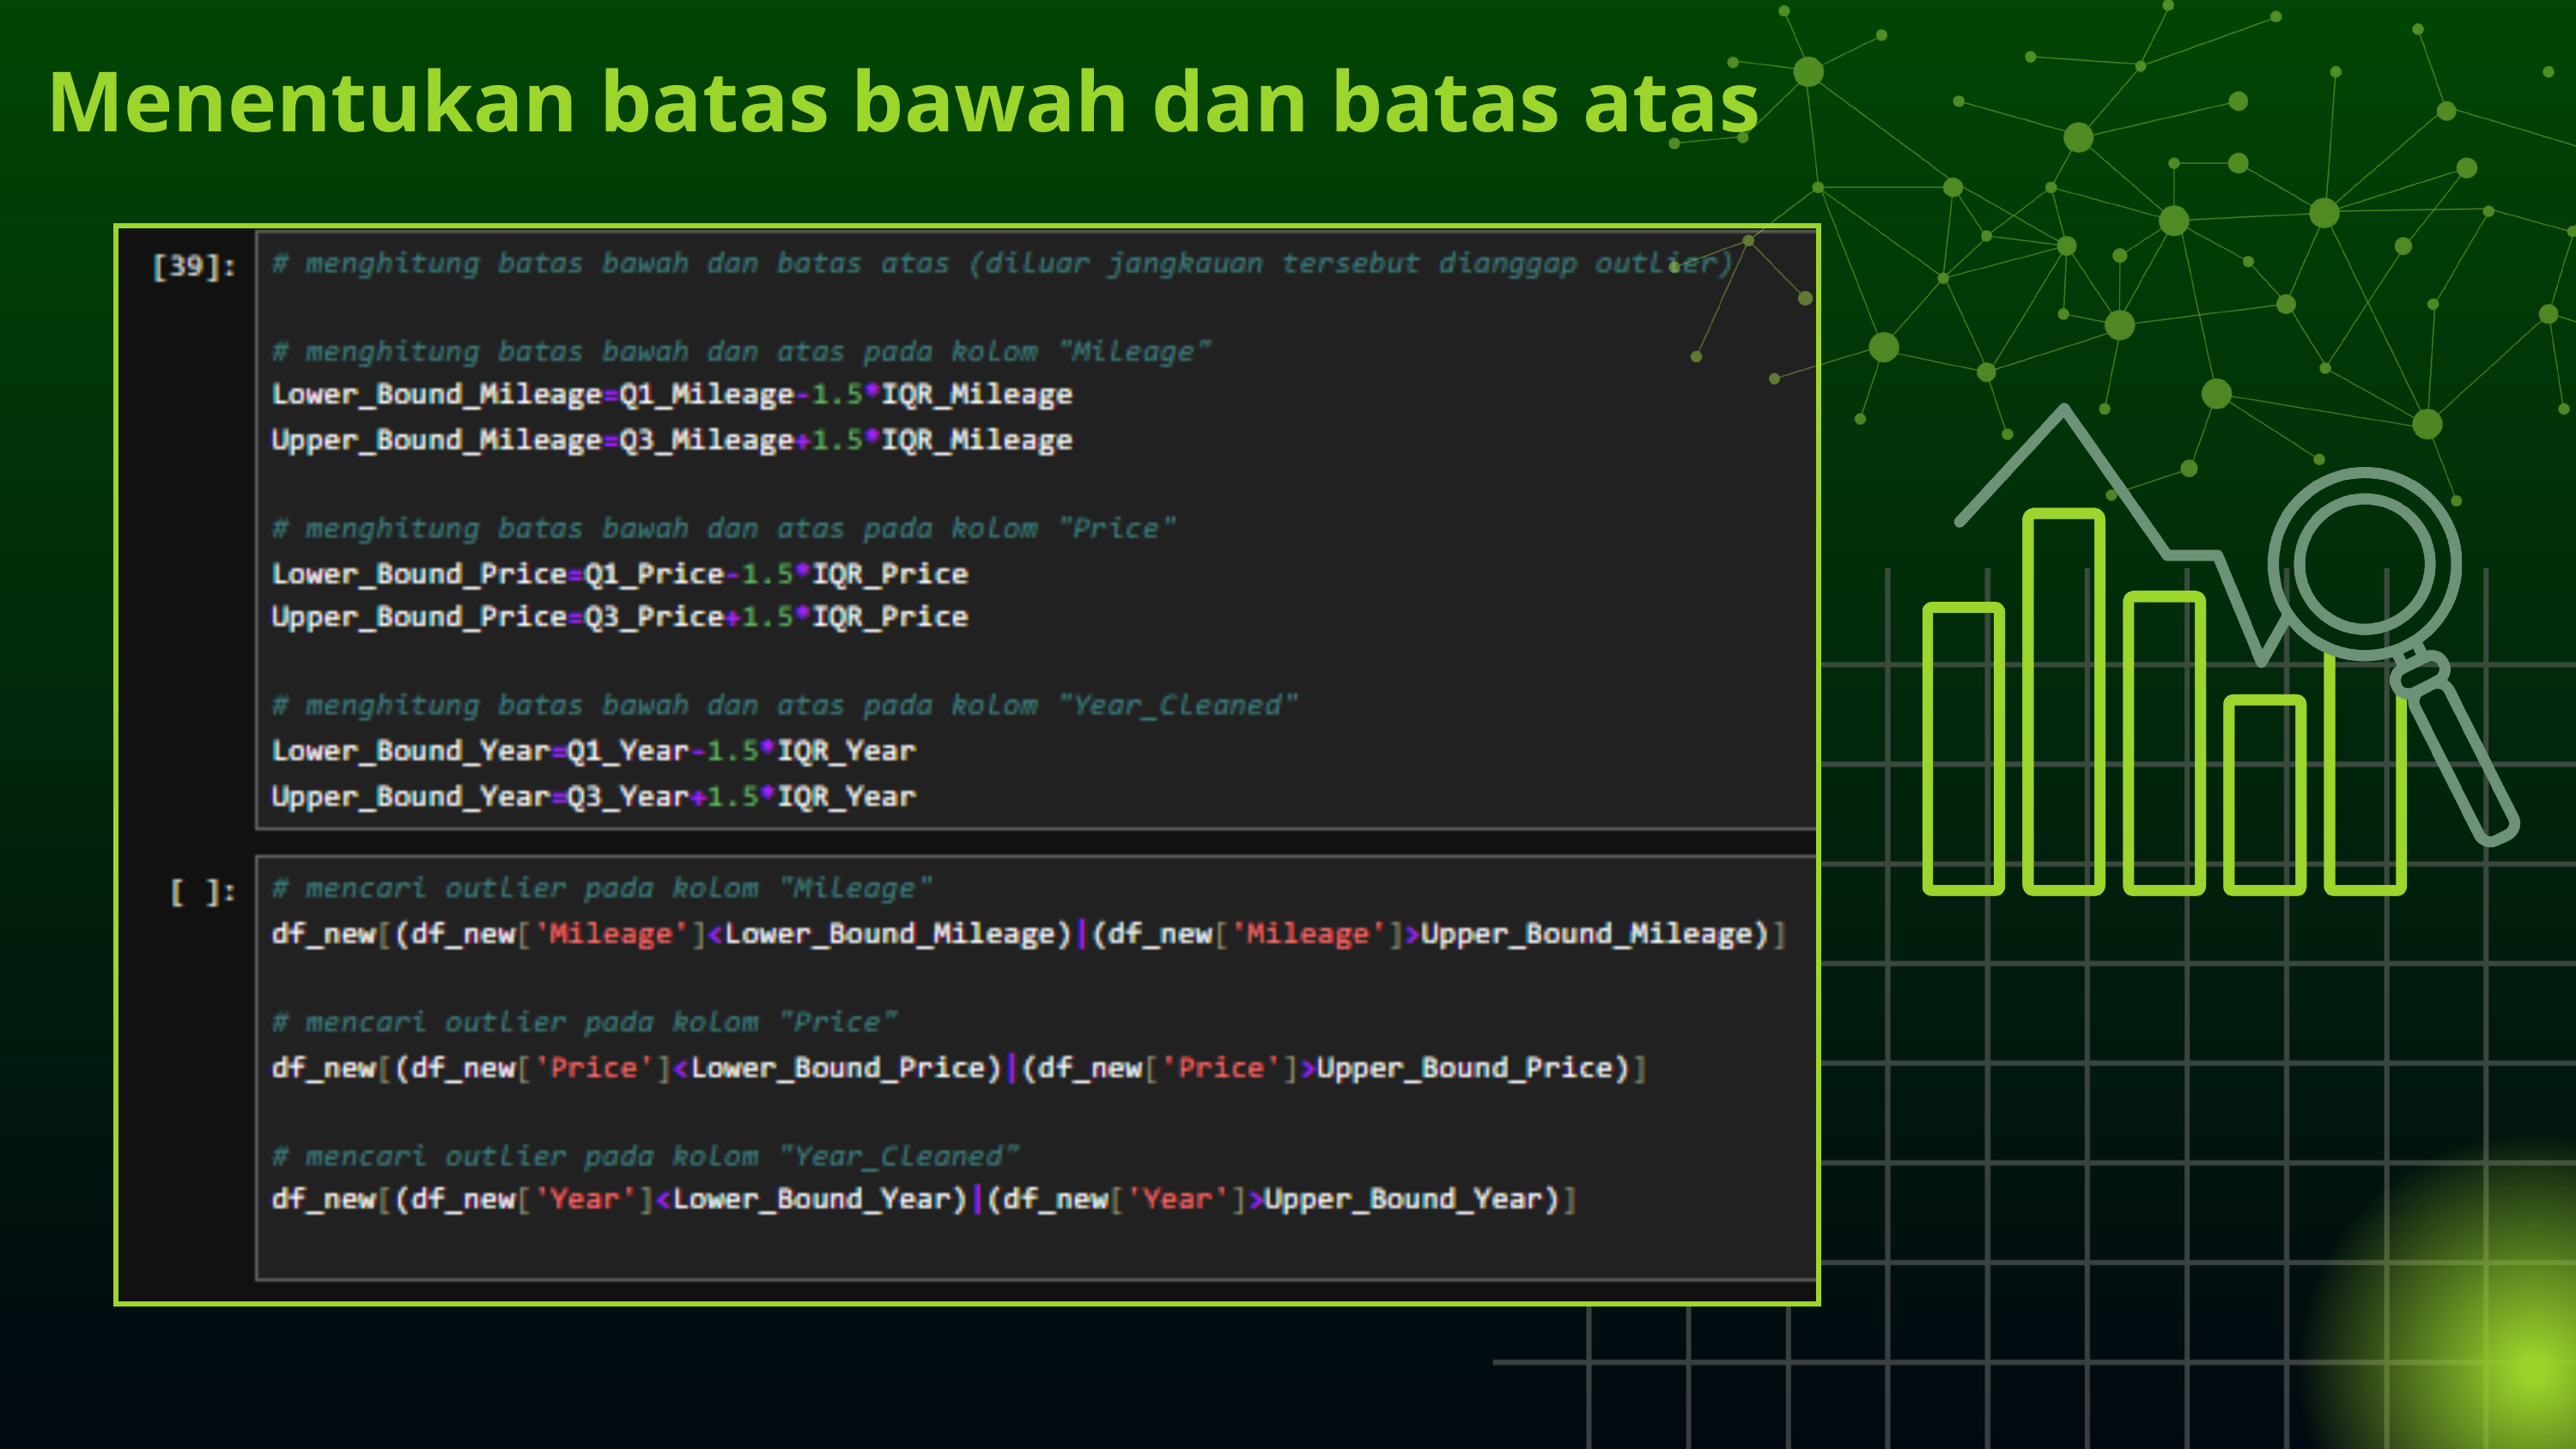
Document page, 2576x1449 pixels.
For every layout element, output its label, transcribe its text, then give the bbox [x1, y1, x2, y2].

text_box [1492, 568, 2576, 1449]
text_box Menentukan batas bawah dan batas atas [0, 31, 1668, 149]
text_box [1668, 0, 2576, 507]
text_box [1922, 403, 2523, 896]
text_box [2272, 1108, 2576, 1449]
text_box [116, 225, 1820, 1304]
